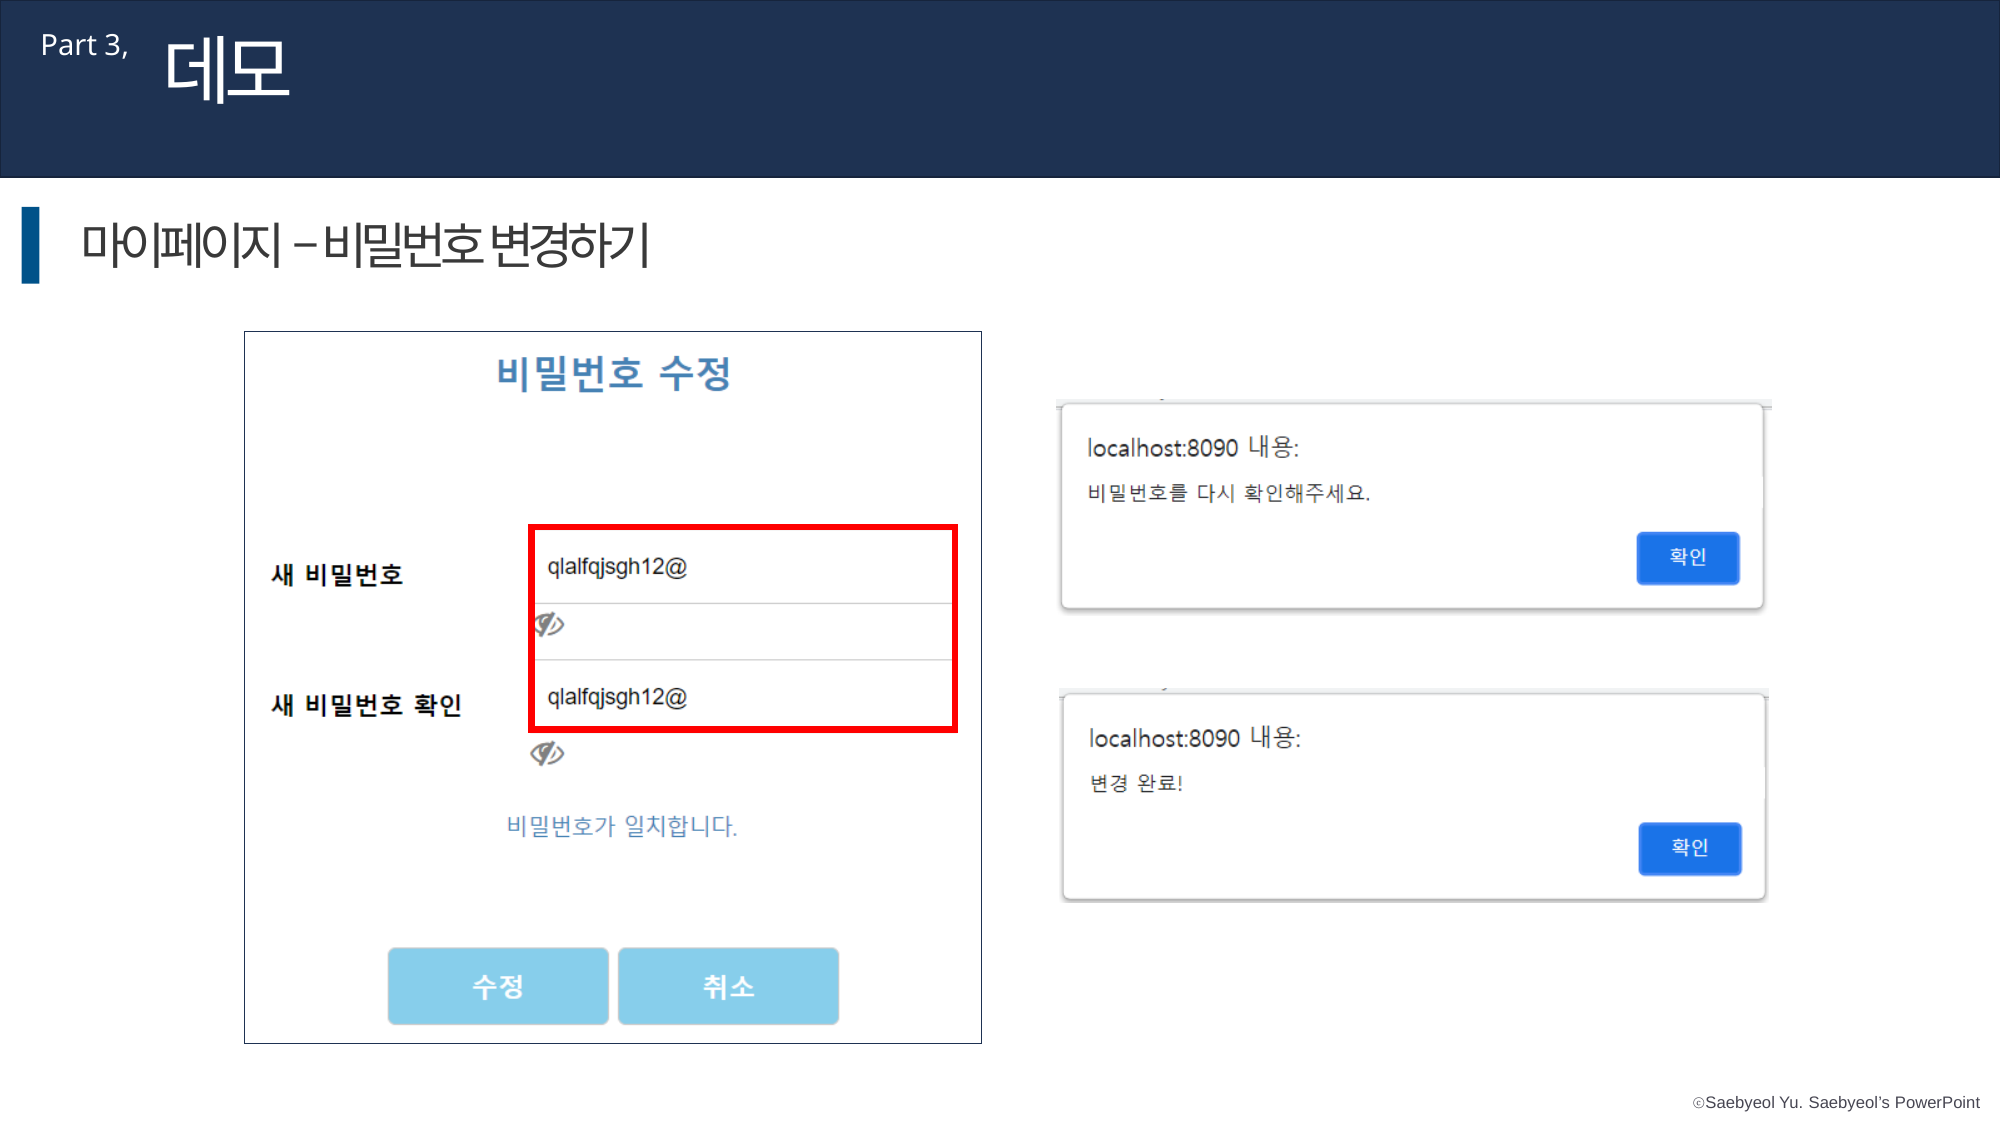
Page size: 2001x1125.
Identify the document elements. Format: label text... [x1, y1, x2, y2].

text_box 마이페이지 – 비밀번호 변경하기 [65, 207, 669, 283]
picture [1059, 688, 1769, 903]
text_box [21, 206, 40, 285]
text_box Part 3, [25, 19, 152, 69]
text_box [0, 0, 2000, 178]
text_box 데모 [147, 16, 309, 122]
picture [244, 331, 982, 1044]
picture [1056, 399, 1772, 616]
